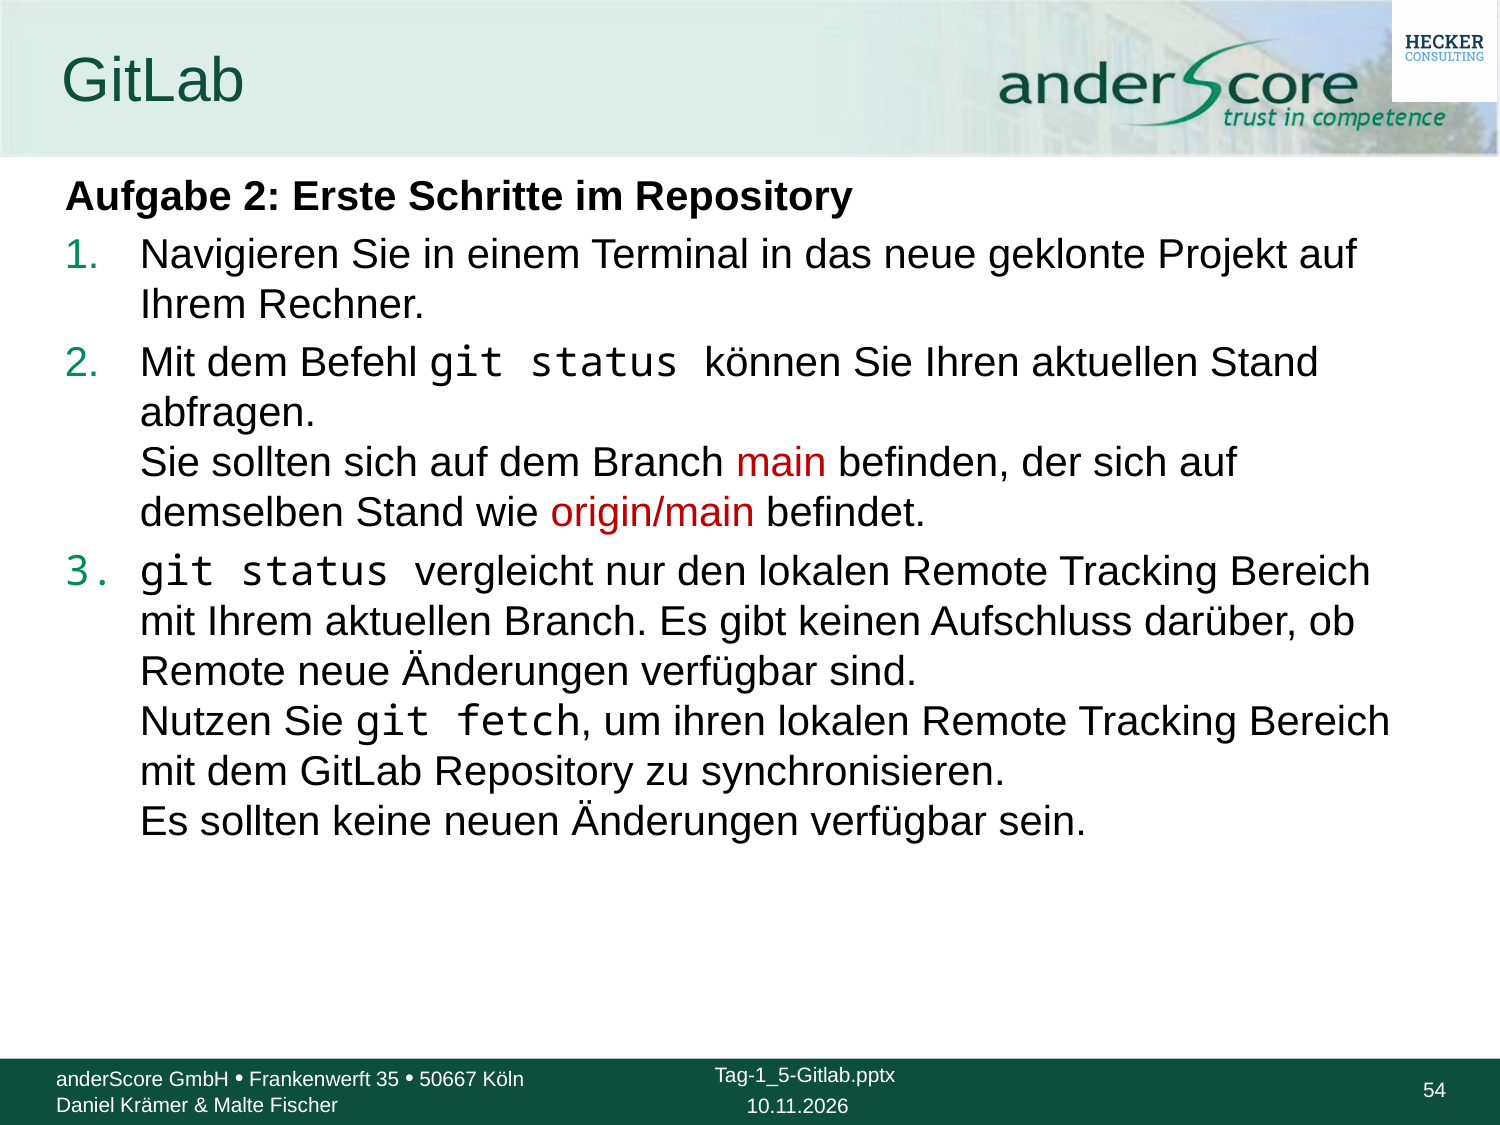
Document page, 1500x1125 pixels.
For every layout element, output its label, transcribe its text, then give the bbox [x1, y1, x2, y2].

title GitLab [46, 23, 975, 140]
list Aufgabe 2: Erste Schritte im Repository Navigieren Sie in einem Terminal in das neue geklonte Projekt auf Ihrem Rechner. Mit dem Befehl git status können Sie Ihren aktuellen Stand abfragen. Sie sollten sich auf dem Branch main befinden, der sich auf demselben Stand wie origin/main befindet. git status vergleicht nur den lokalen Remote Tracking Bereich mit Ihrem aktuellen Branch. Es gibt keinen Aufschluss darüber, ob Remote neue Änderungen verfügbar sind. Nutzen Sie git fetch, um ihren lokalen Remote Tracking Bereich mit dem GitLab Repository zu synchronisieren. Es sollten keine neuen Änderungen verfügbar sein. [49, 160, 1447, 1047]
picture [0, 0, 1500, 157]
